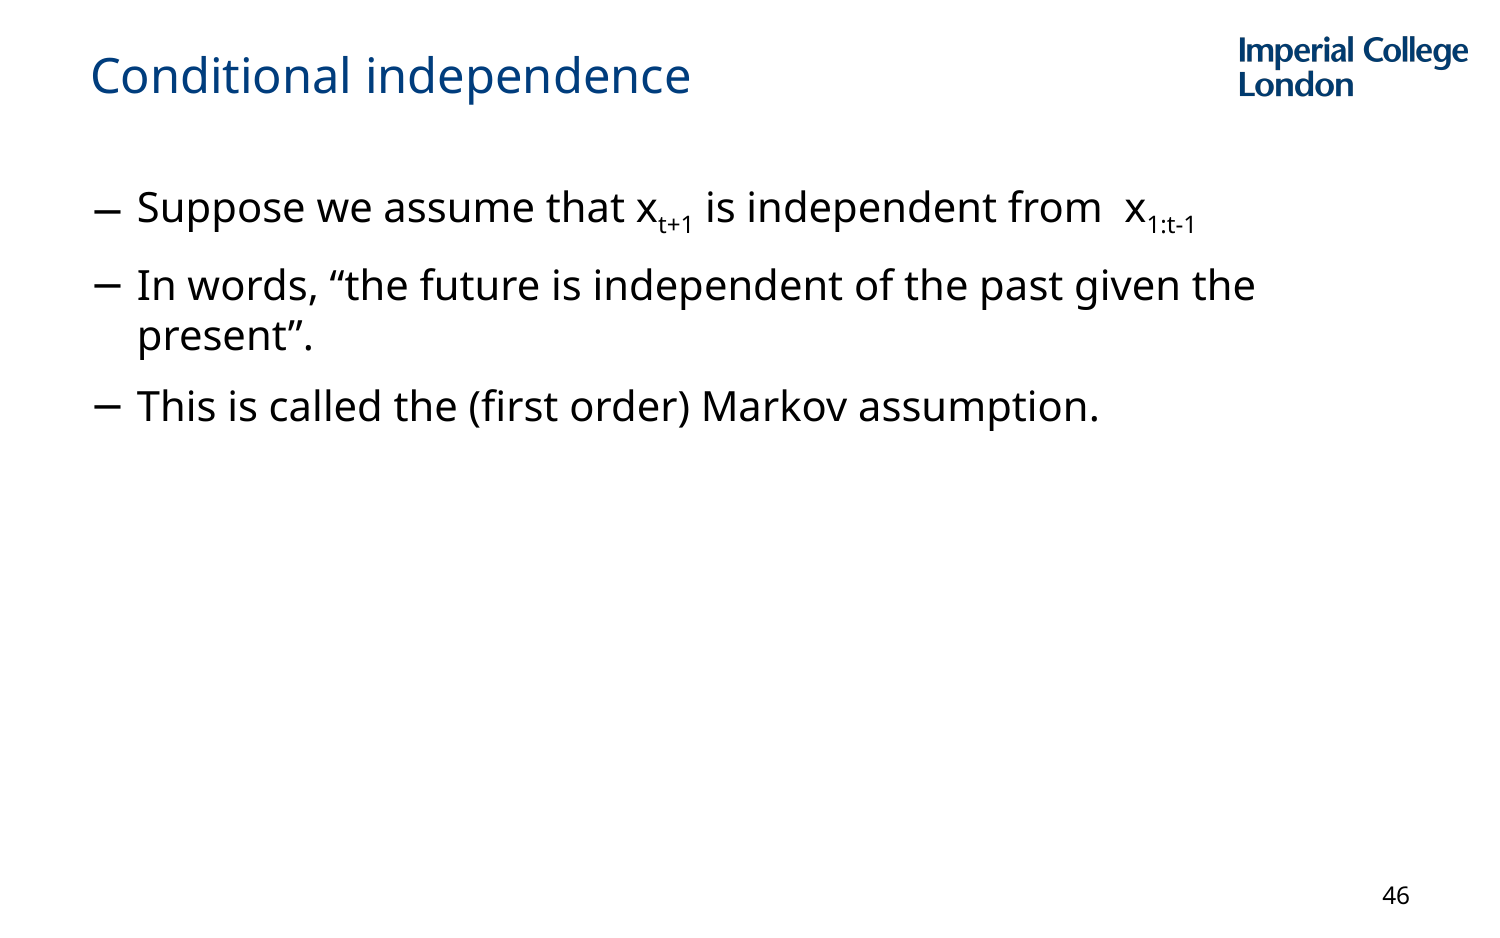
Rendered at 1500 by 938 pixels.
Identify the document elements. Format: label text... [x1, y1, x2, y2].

picture [1425, 18, 1486, 114]
list Suppose we assume that xt+1 is independent from x1:t-1 In words, “the future is independent of the past given the present”. This is called the (first order) Markov assumption. [75, 173, 1425, 853]
slide_number 46 [1074, 872, 1426, 920]
title Conditional independence [75, 0, 1425, 153]
